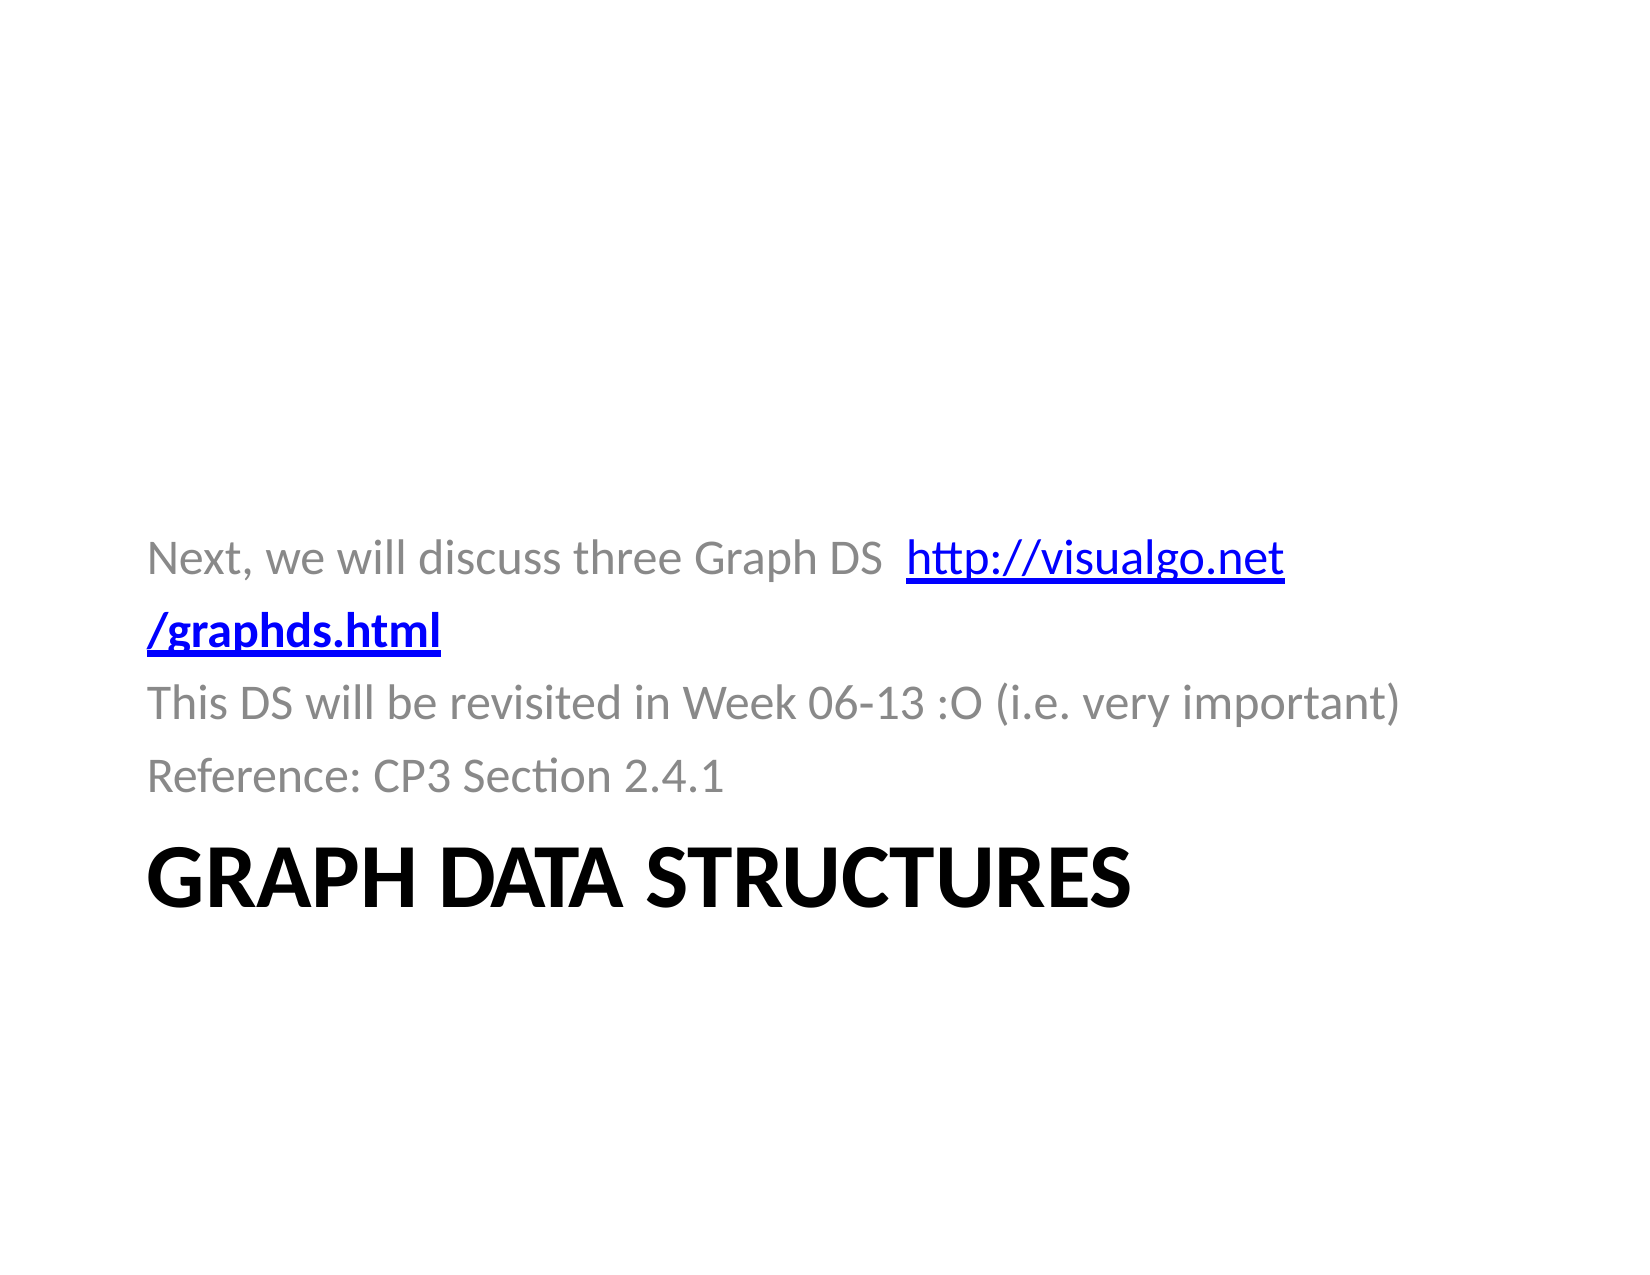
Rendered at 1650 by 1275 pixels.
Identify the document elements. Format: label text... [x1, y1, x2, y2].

title Next, we will discuss three Graph DS http://visualgo.net/graphds.html [144, 511, 1506, 657]
subtitle This DS will be revisited in Week 06‐13 :O (i.e. very important) Reference: CP3 Section 2.4.1 GRAPH DATA STRUCTURES [144, 657, 1506, 1275]
